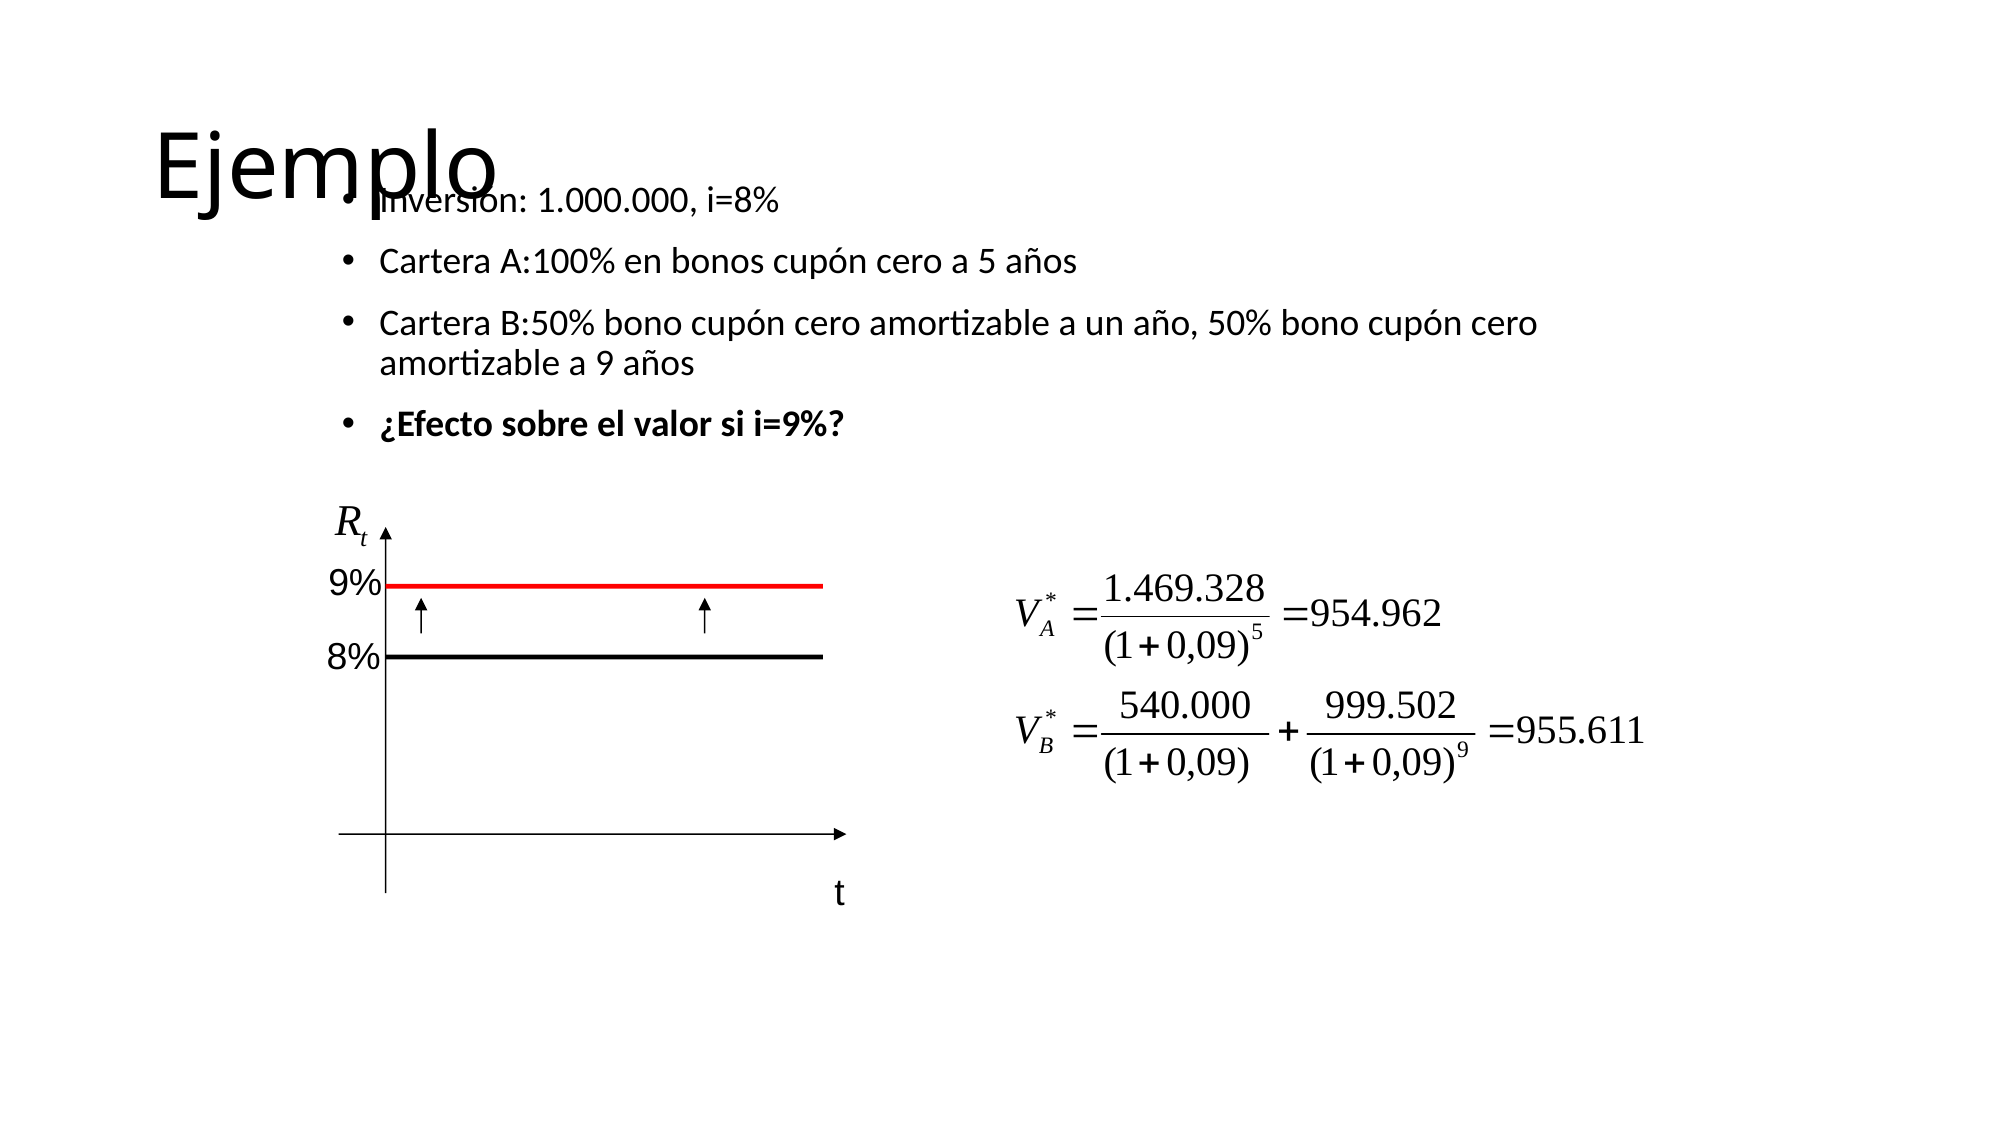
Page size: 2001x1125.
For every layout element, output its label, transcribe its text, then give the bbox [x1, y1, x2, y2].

text_box [414, 597, 428, 634]
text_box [326, 491, 379, 558]
text_box [379, 527, 392, 550]
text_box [1011, 562, 1650, 792]
text_box 8% [311, 624, 396, 685]
text_box [338, 827, 847, 841]
text_box t [819, 860, 860, 921]
title Ejemplo [137, 59, 1863, 278]
text_box [698, 597, 711, 634]
list Inversión: 1.000.000, i=8% Cartera A:100% en bonos cupón cero a 5 años Cartera B:50% bono cupón cero amortizable a un año, 50% bono cupón cero amortizable a 9 años ¿Efecto sobre el valor si i=9%? [326, 172, 1677, 916]
text_box 9% [313, 550, 398, 611]
